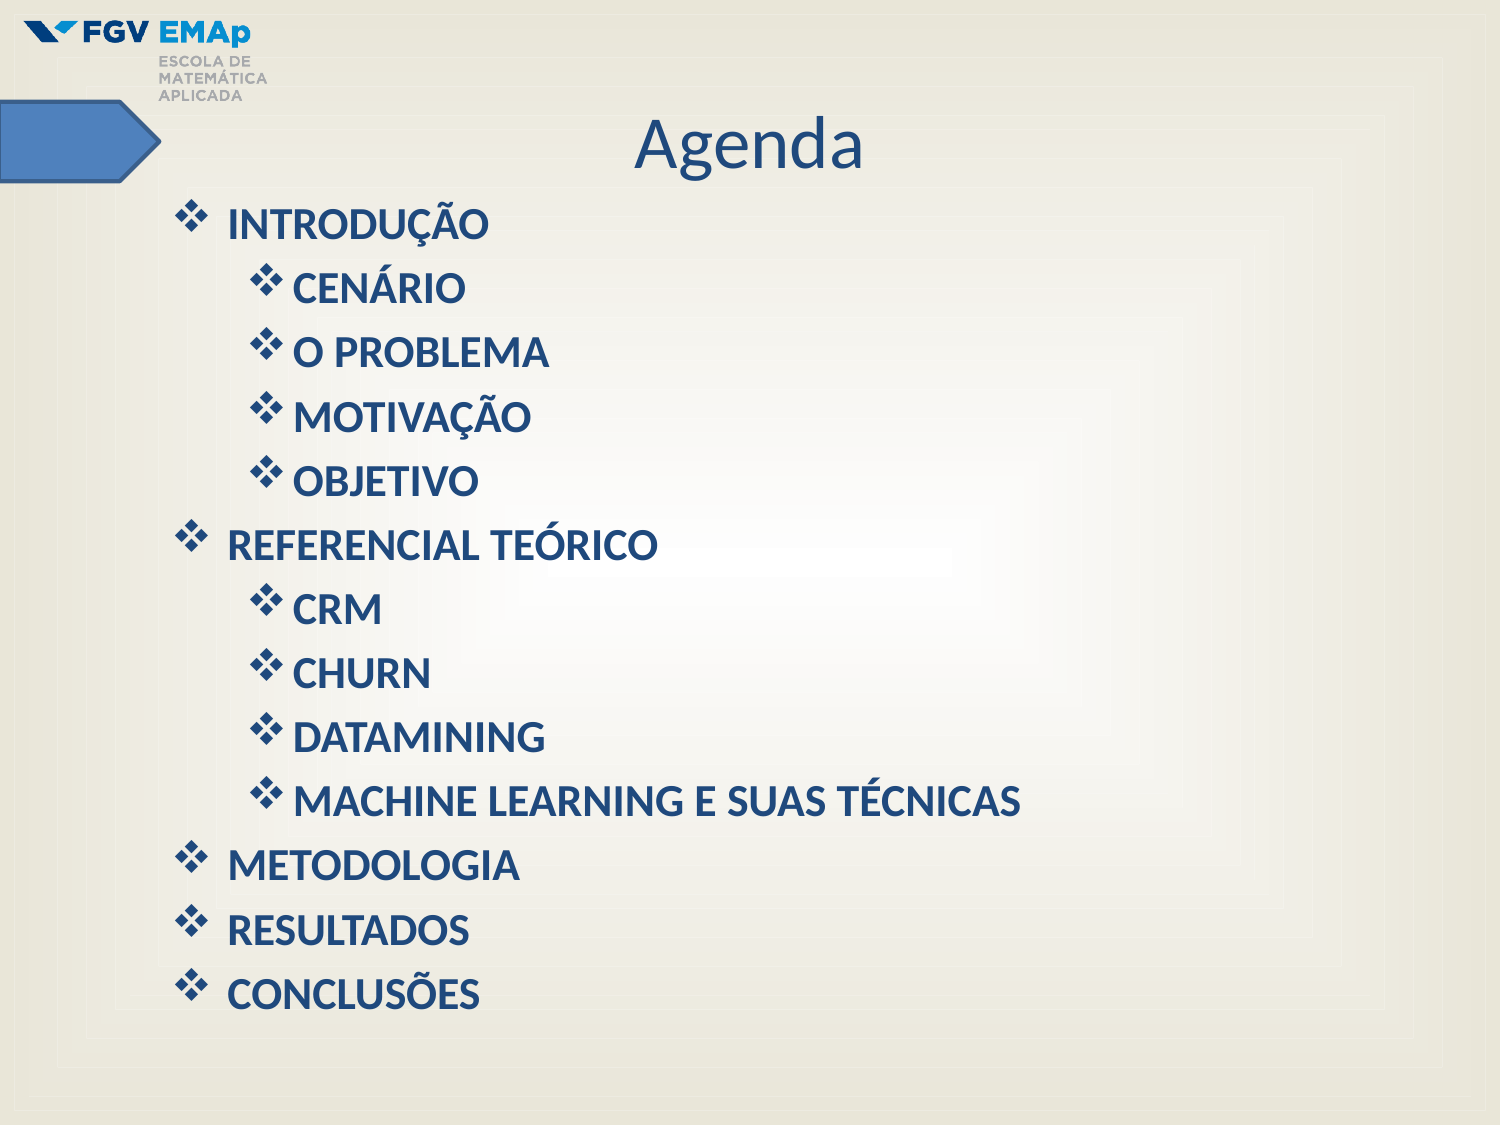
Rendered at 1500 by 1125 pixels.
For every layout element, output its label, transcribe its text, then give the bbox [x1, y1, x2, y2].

list INTRODUÇÃO CENÁRIO O PROBLEMA MOTIVAÇÃO OBJETIVO REFERENCIAL TEÓRICO CRM CHURN DATAMINING MACHINE LEARNING E SUAS TÉCNICAS METODOLOGIA RESULTADOS CONCLUSÕES [155, 186, 1306, 929]
title Agenda [75, 45, 1425, 233]
picture [0, 0, 290, 99]
